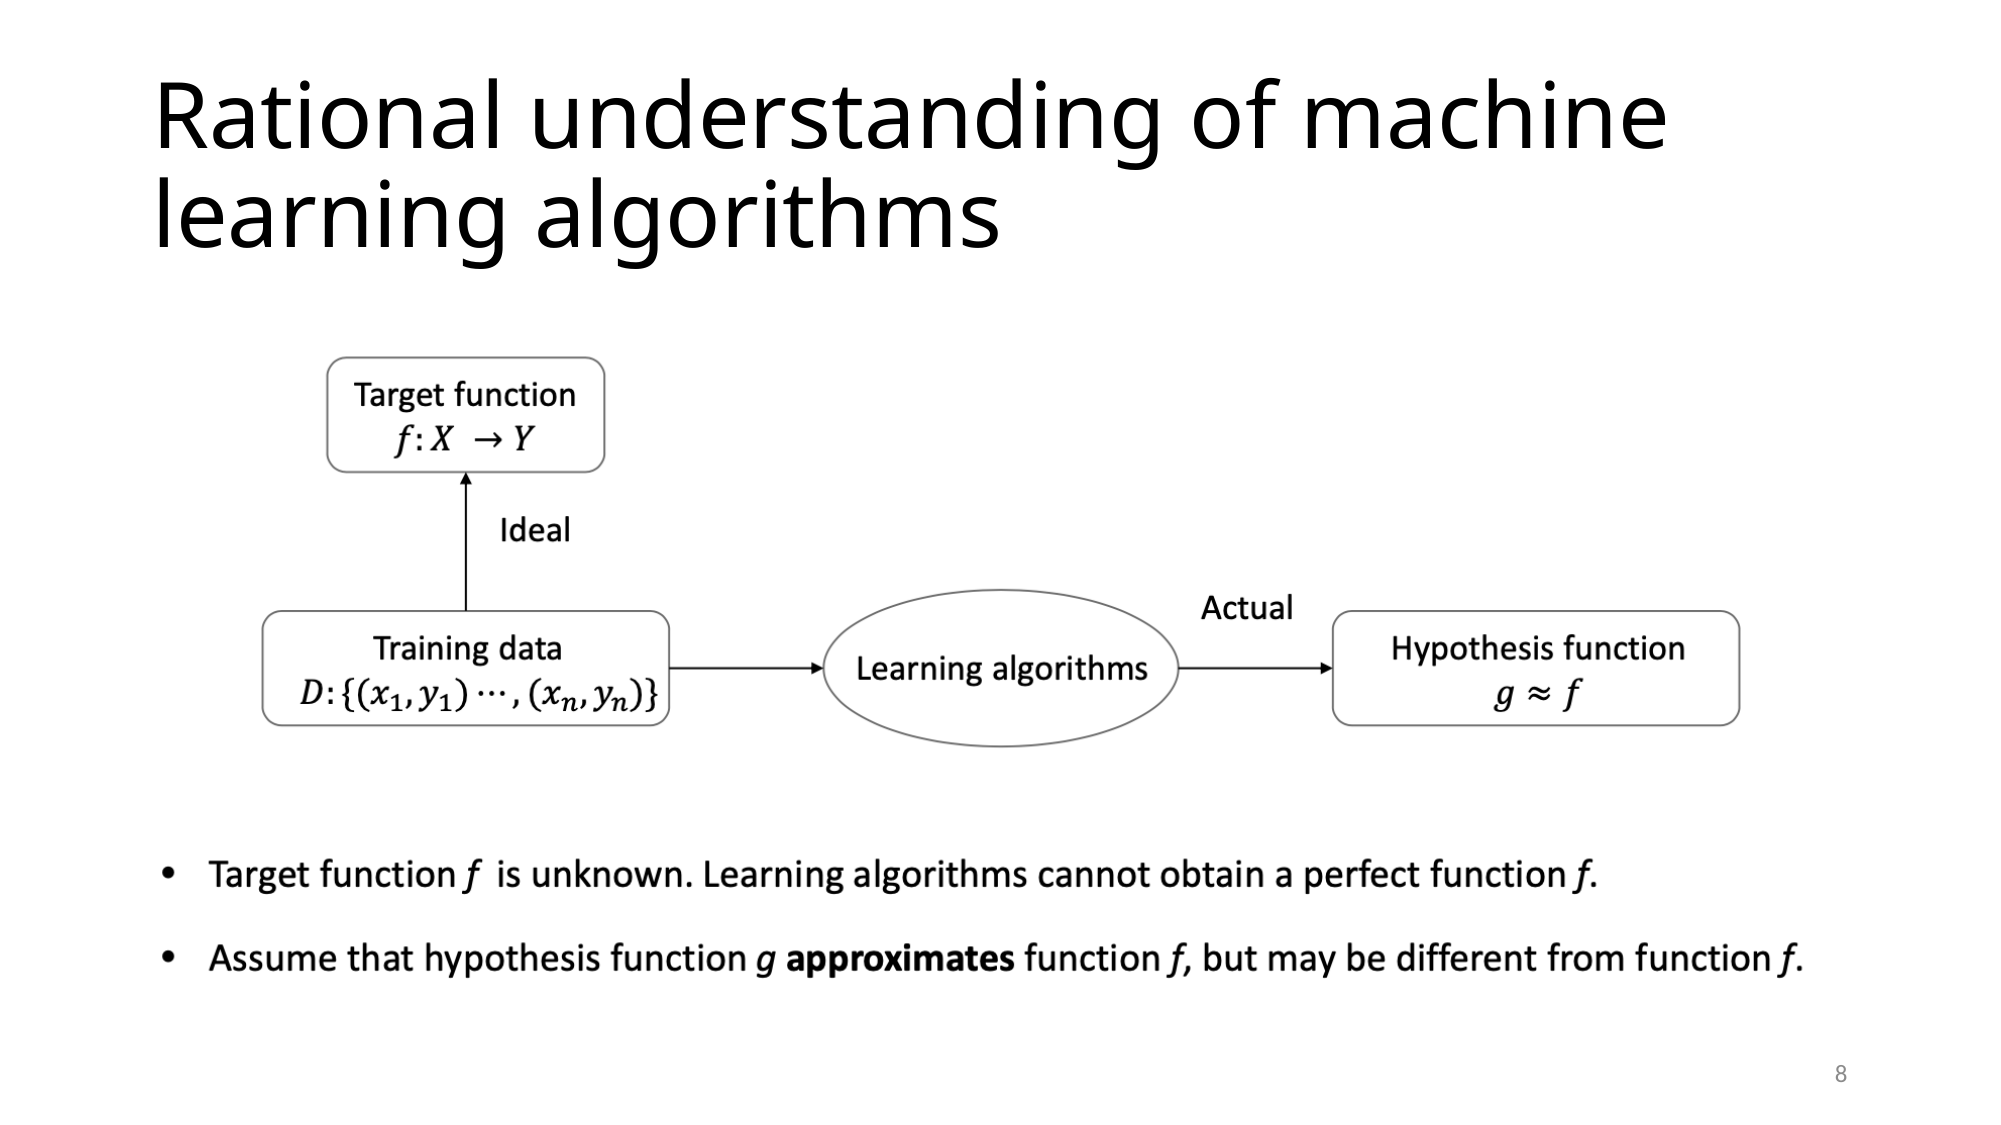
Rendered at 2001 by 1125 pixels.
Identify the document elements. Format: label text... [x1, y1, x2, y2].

slide_number 8 [1412, 1042, 1863, 1103]
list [137, 312, 1863, 1001]
title Rational understanding of machine learning algorithms [137, 59, 1863, 278]
